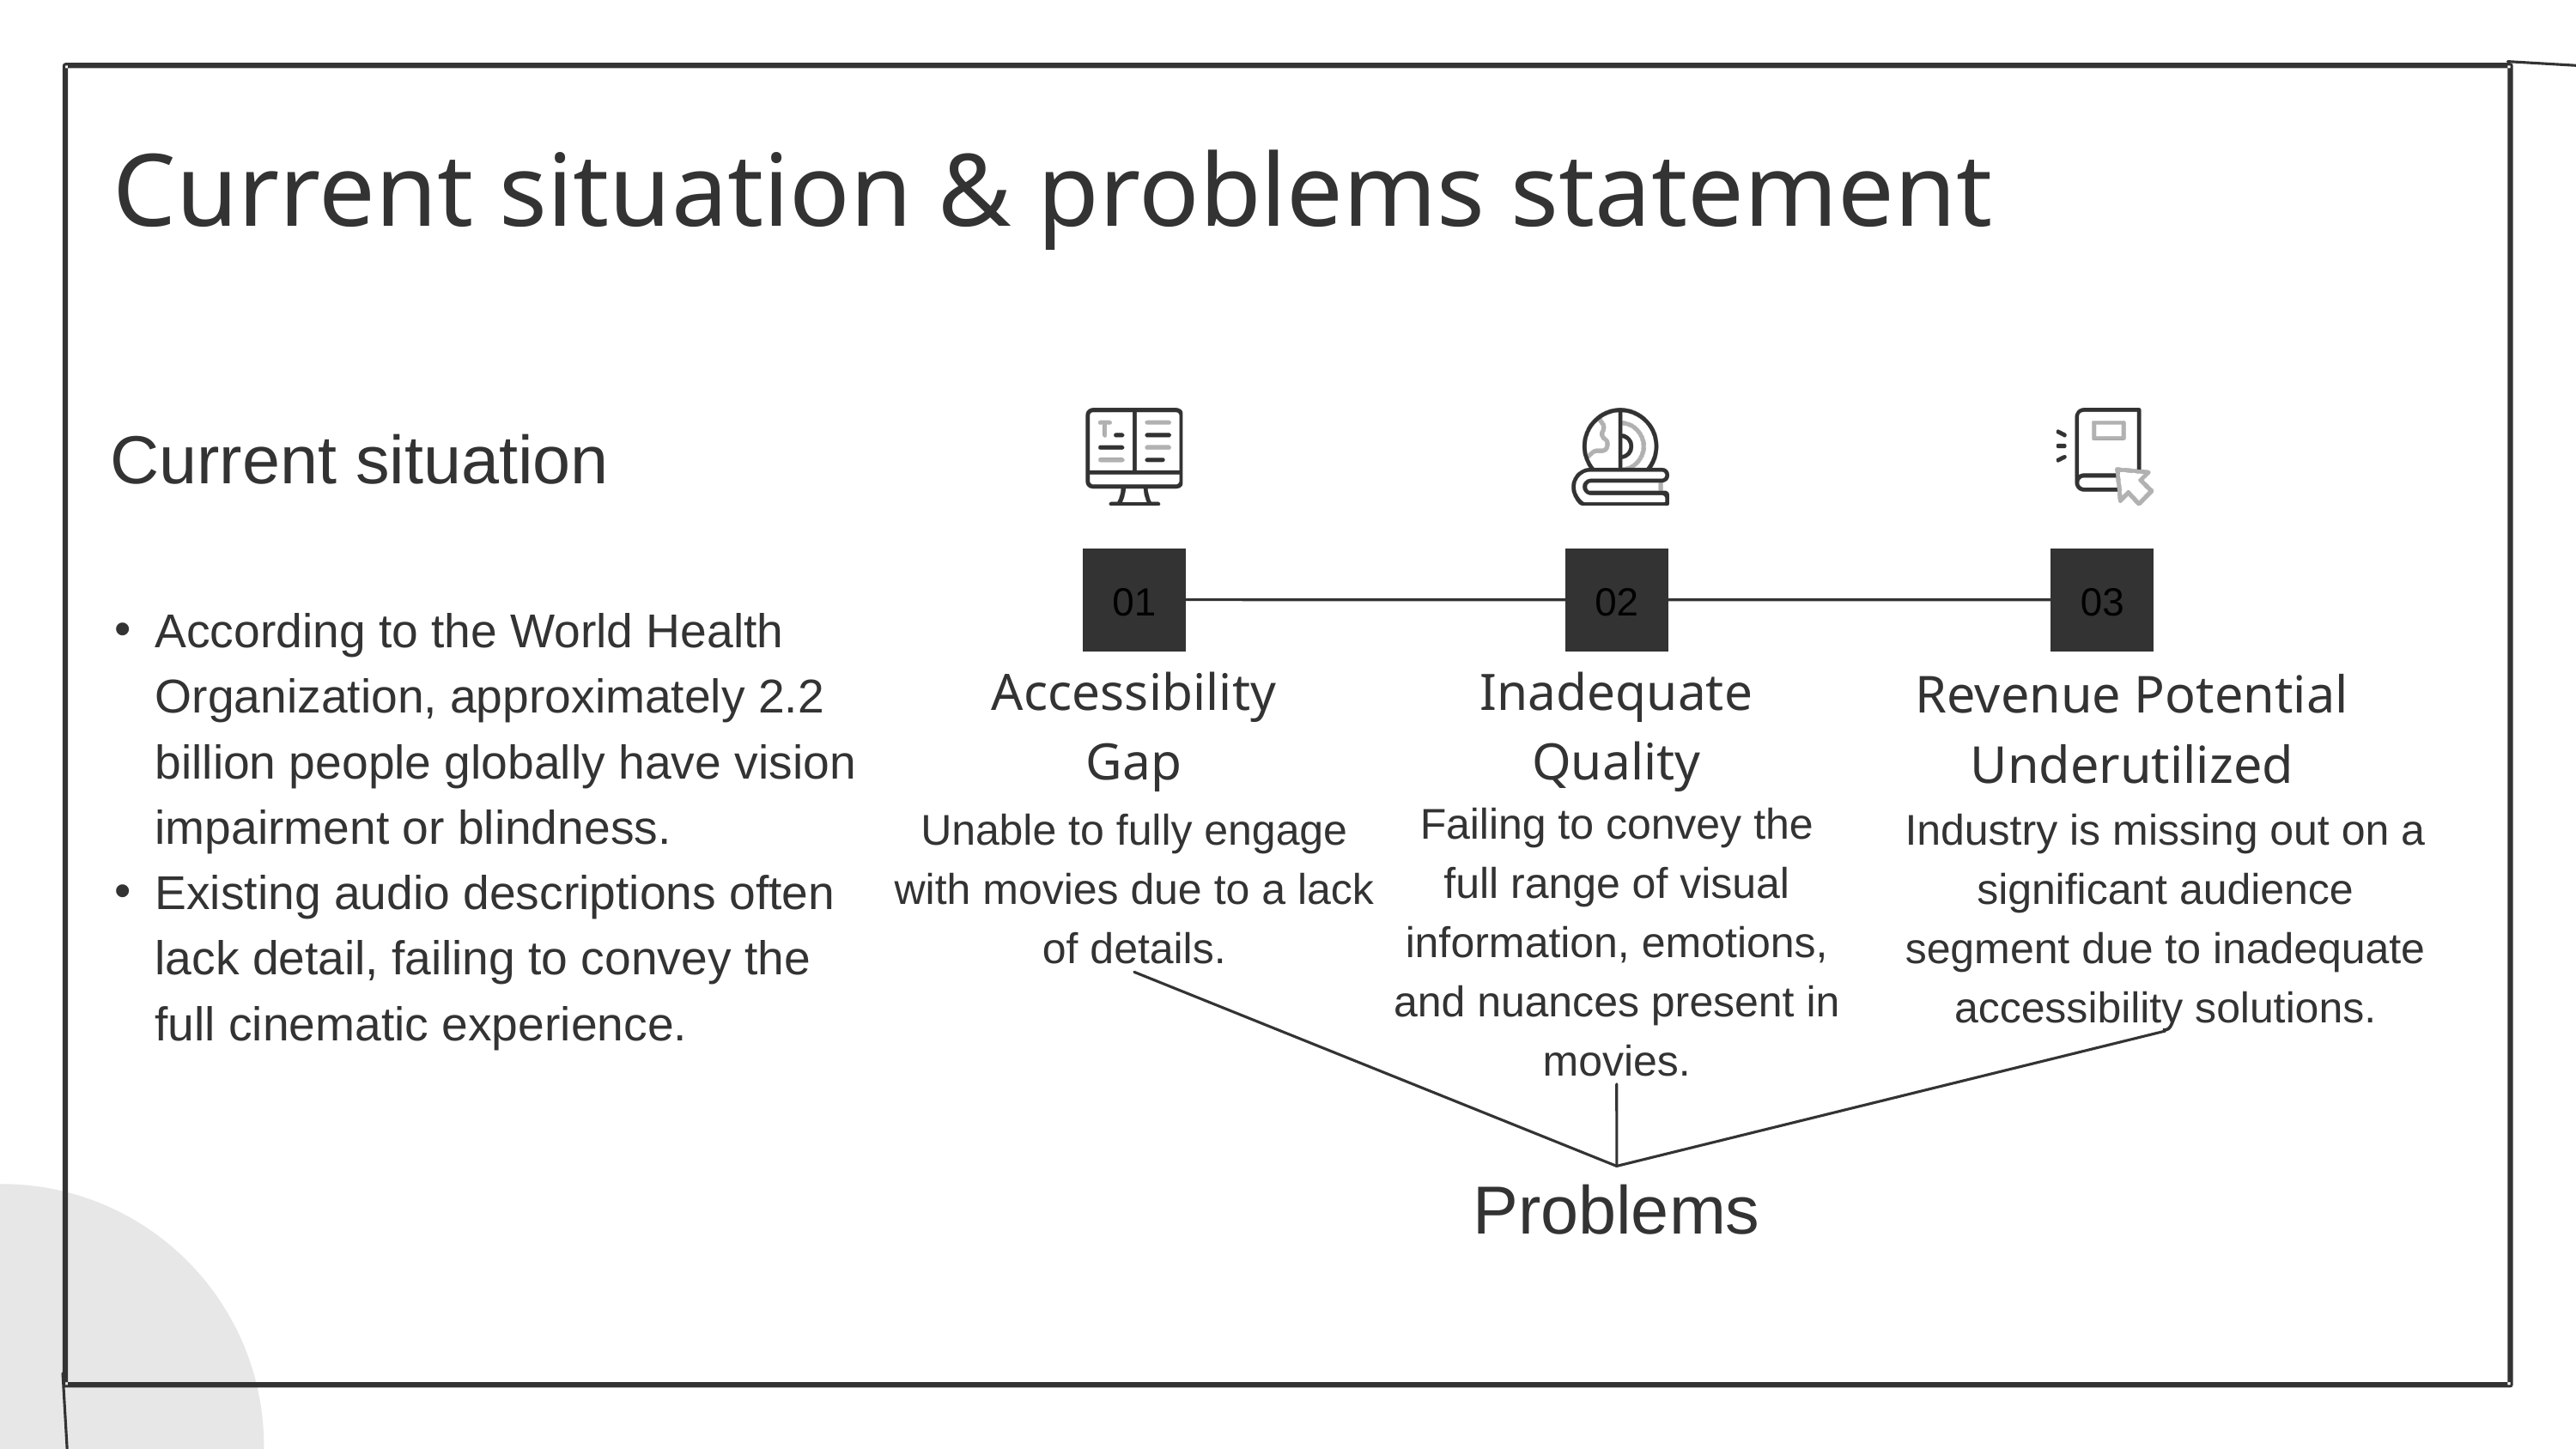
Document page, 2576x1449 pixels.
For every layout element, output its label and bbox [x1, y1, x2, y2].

text_box [1082, 548, 1187, 652]
text_box [62, 62, 2513, 1388]
text_box [2050, 548, 2154, 652]
text_box [1564, 548, 1669, 652]
text_box [0, 1184, 264, 1449]
